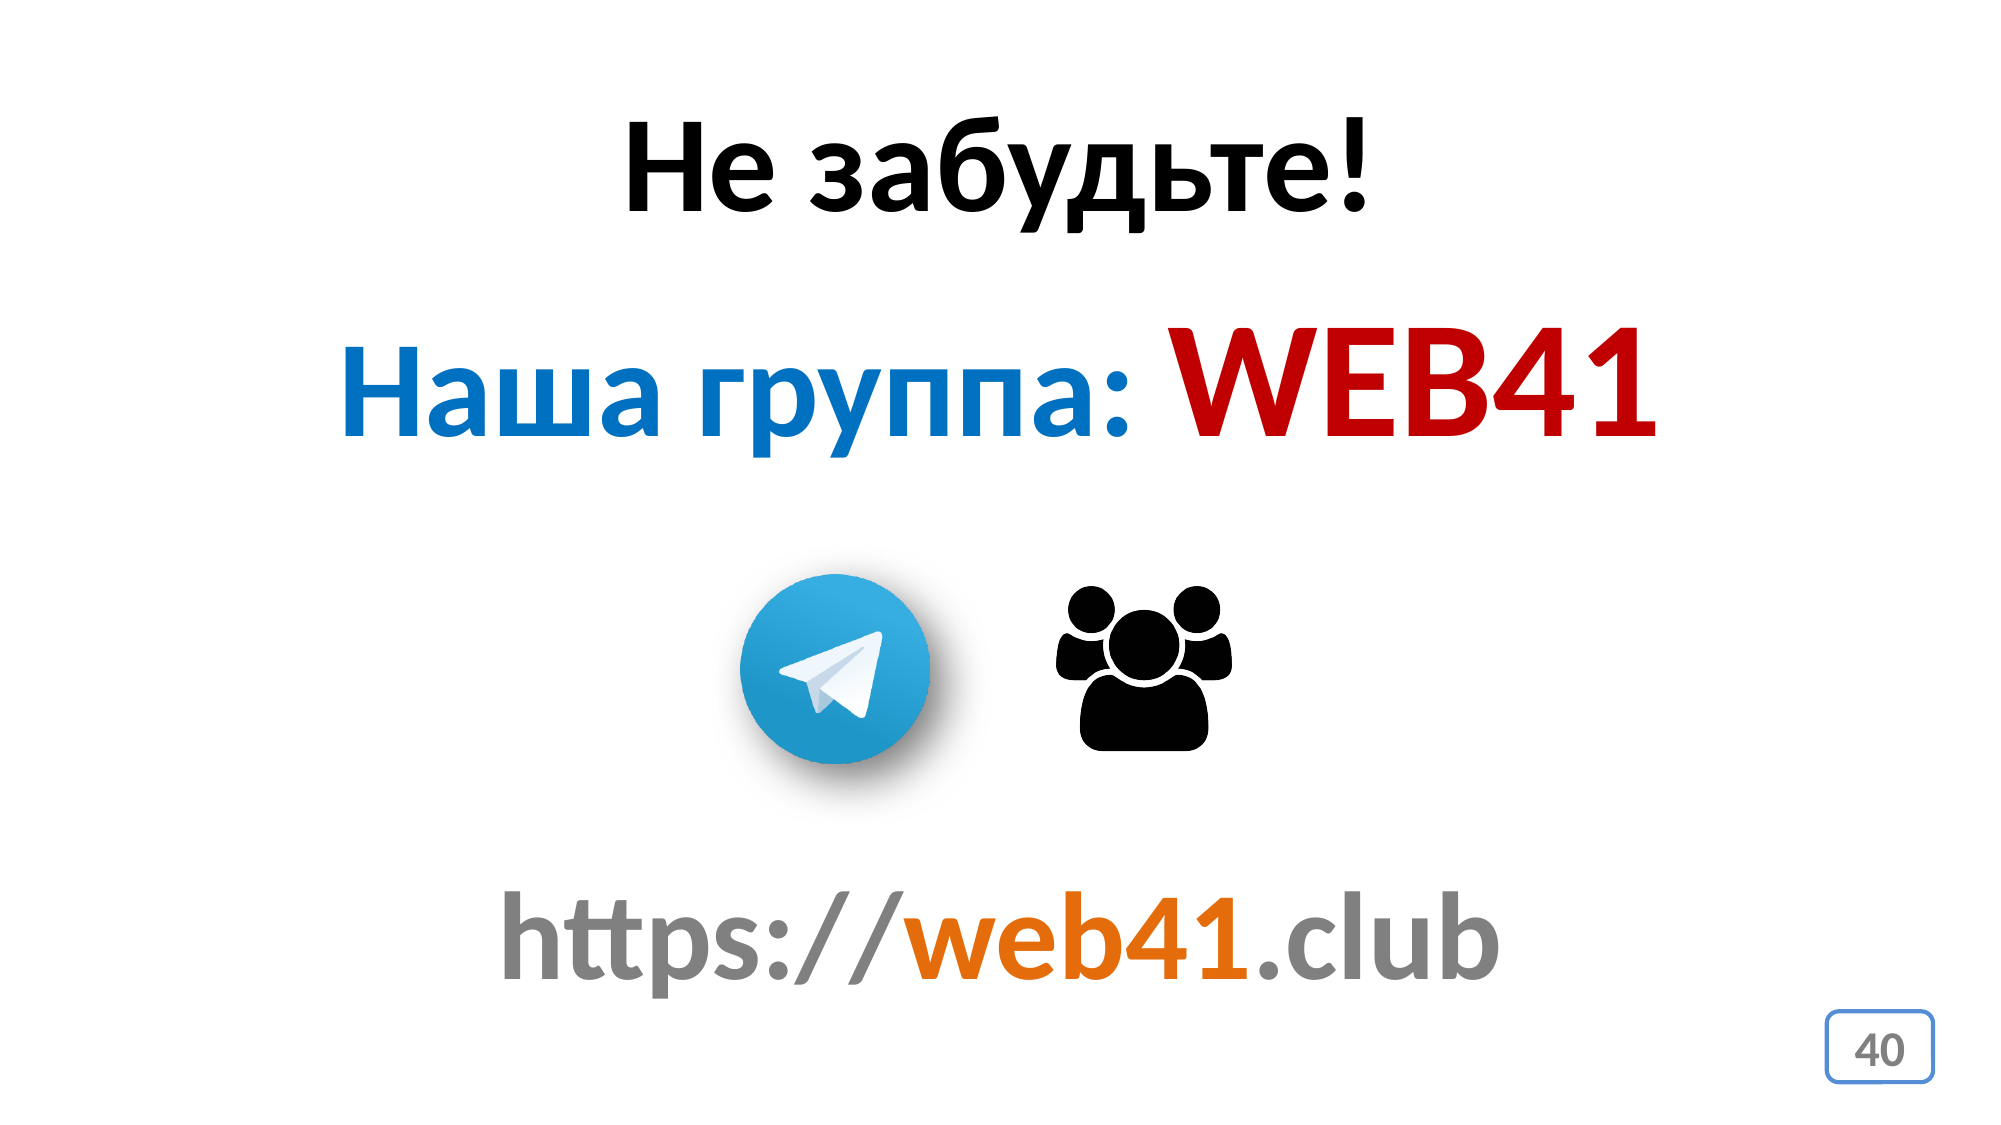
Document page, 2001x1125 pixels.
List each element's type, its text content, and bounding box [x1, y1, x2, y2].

slide_number 40 [1824, 1009, 1936, 1085]
text_box https://web41.club [0, 846, 2000, 1012]
text_box Наша группа: WEB41 [0, 262, 2000, 478]
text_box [739, 573, 1232, 764]
text_box Не забудьте! [0, 66, 2000, 247]
